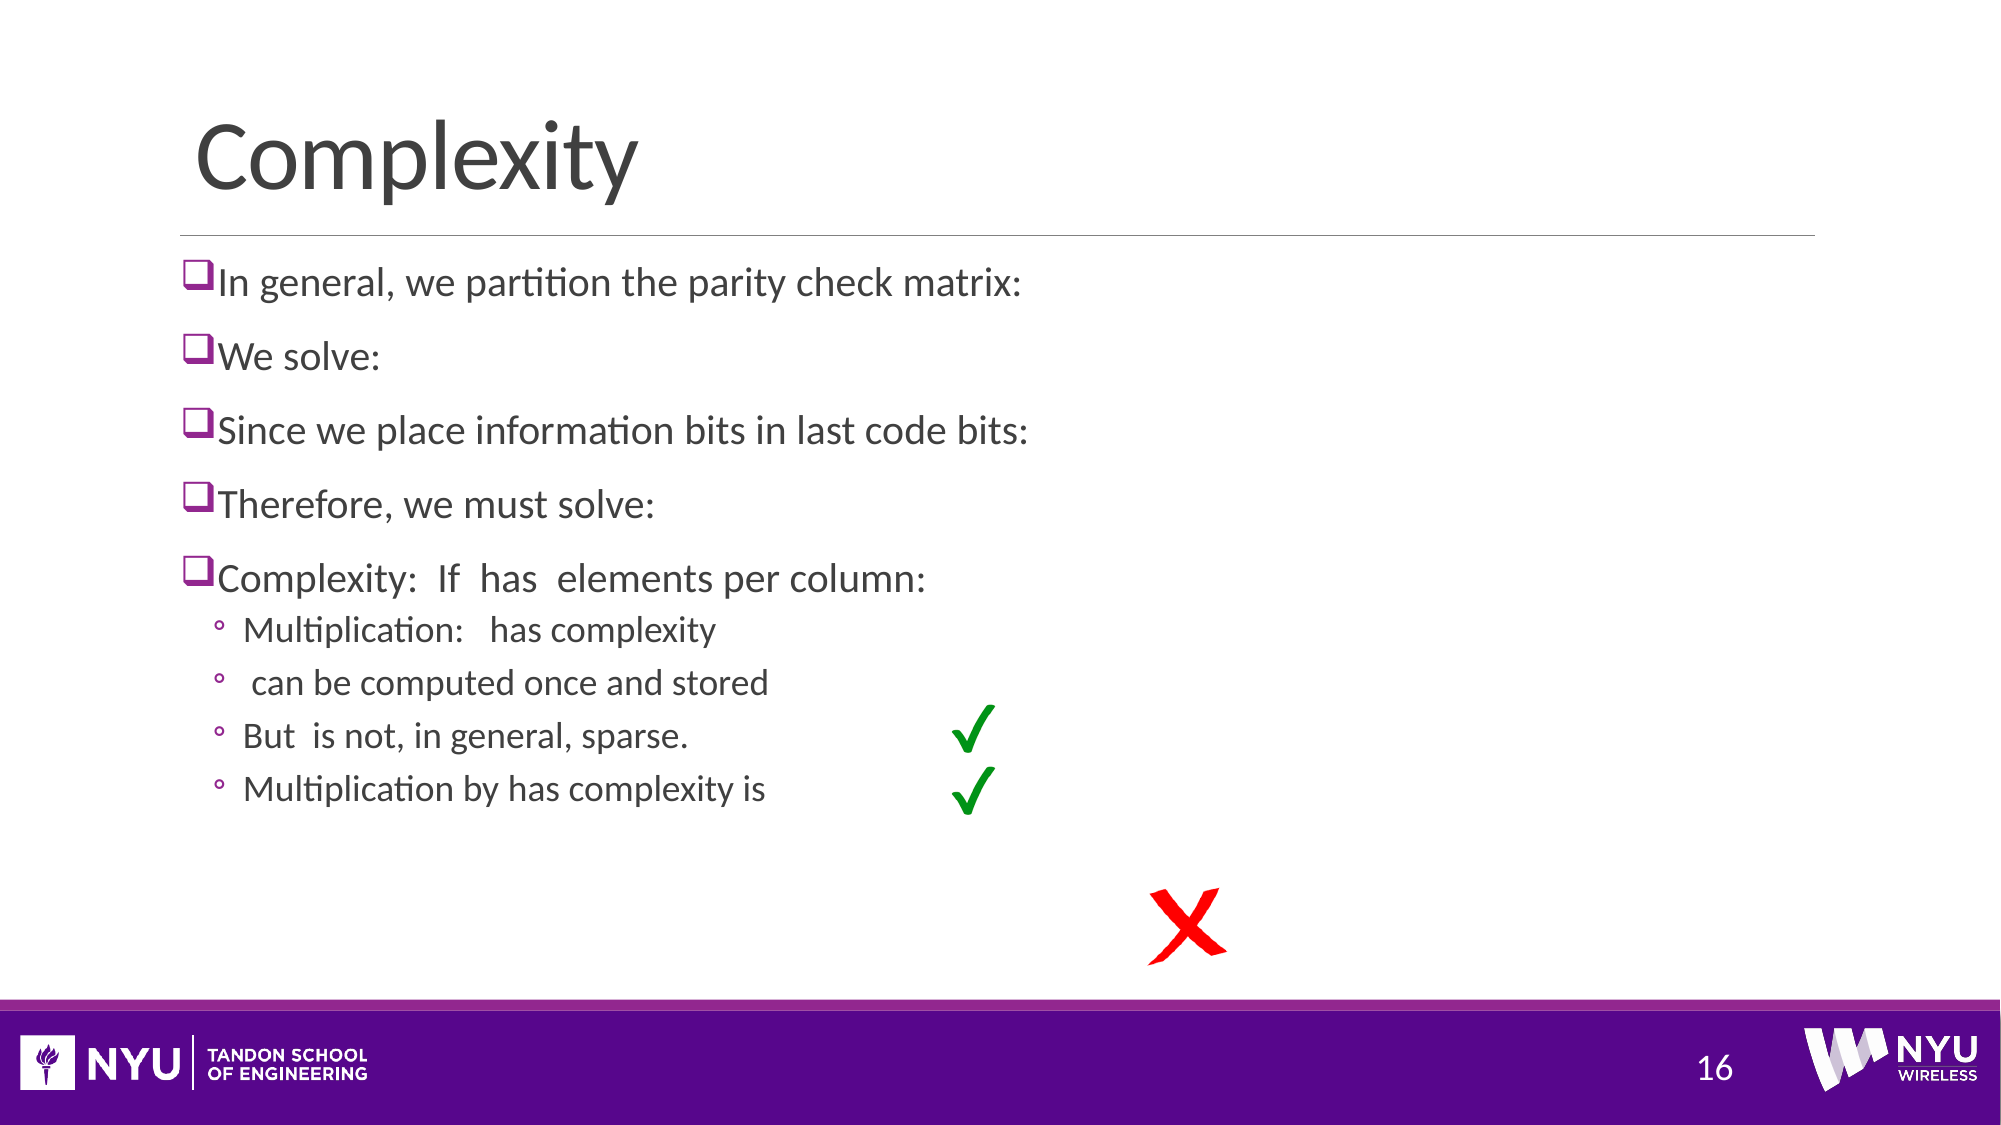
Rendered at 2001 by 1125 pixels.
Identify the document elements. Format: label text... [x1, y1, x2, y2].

slide_number 16 [1533, 1035, 1749, 1096]
title Complexity [180, 47, 1830, 218]
picture [1132, 871, 1243, 976]
picture [923, 691, 1023, 828]
